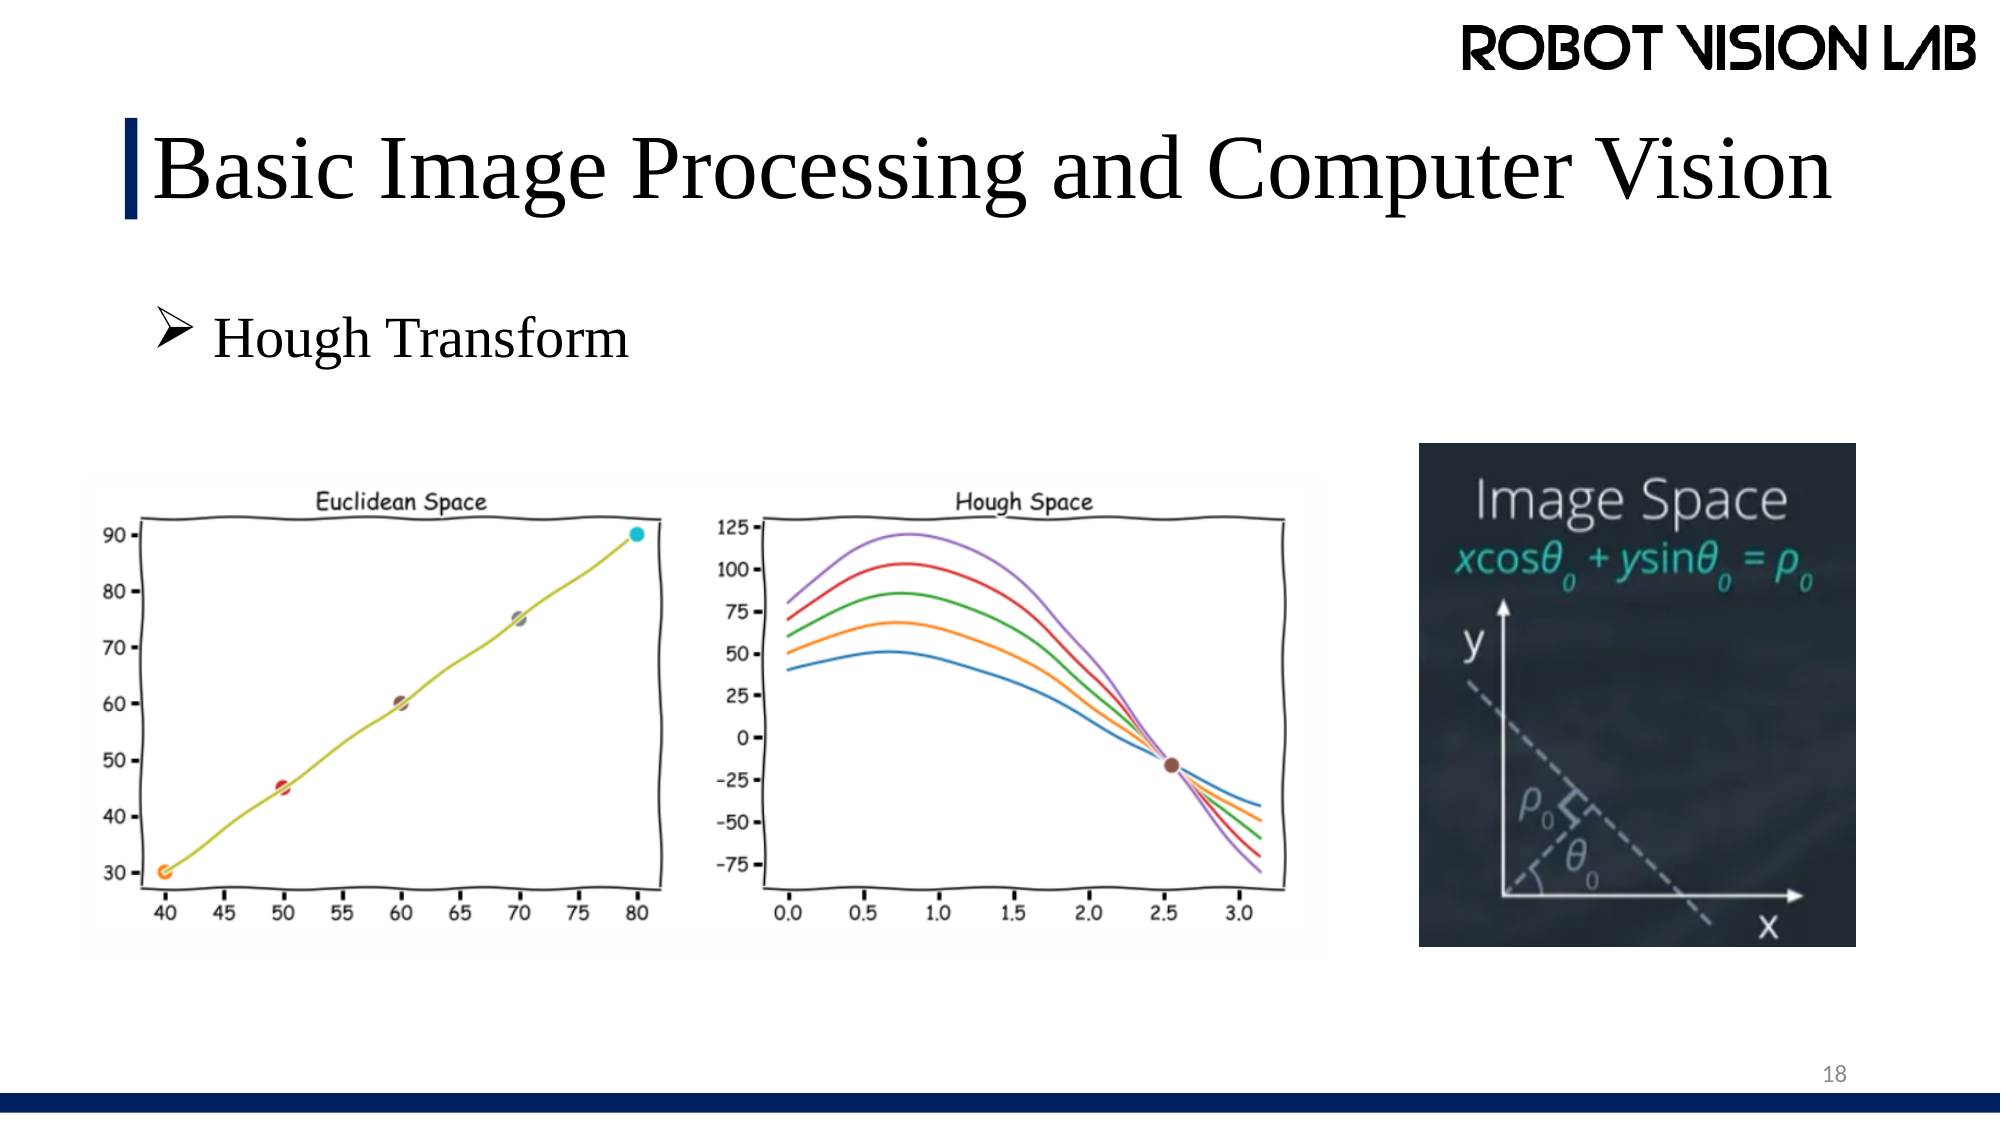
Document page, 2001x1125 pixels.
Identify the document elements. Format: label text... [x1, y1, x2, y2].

list Hough Transform [137, 299, 1863, 1014]
slide_number 18 [1412, 1042, 1863, 1103]
title Basic Image Processing and Computer Vision [137, 59, 1863, 278]
picture [85, 477, 1323, 958]
picture [1419, 443, 1856, 947]
picture [1374, 0, 2001, 133]
